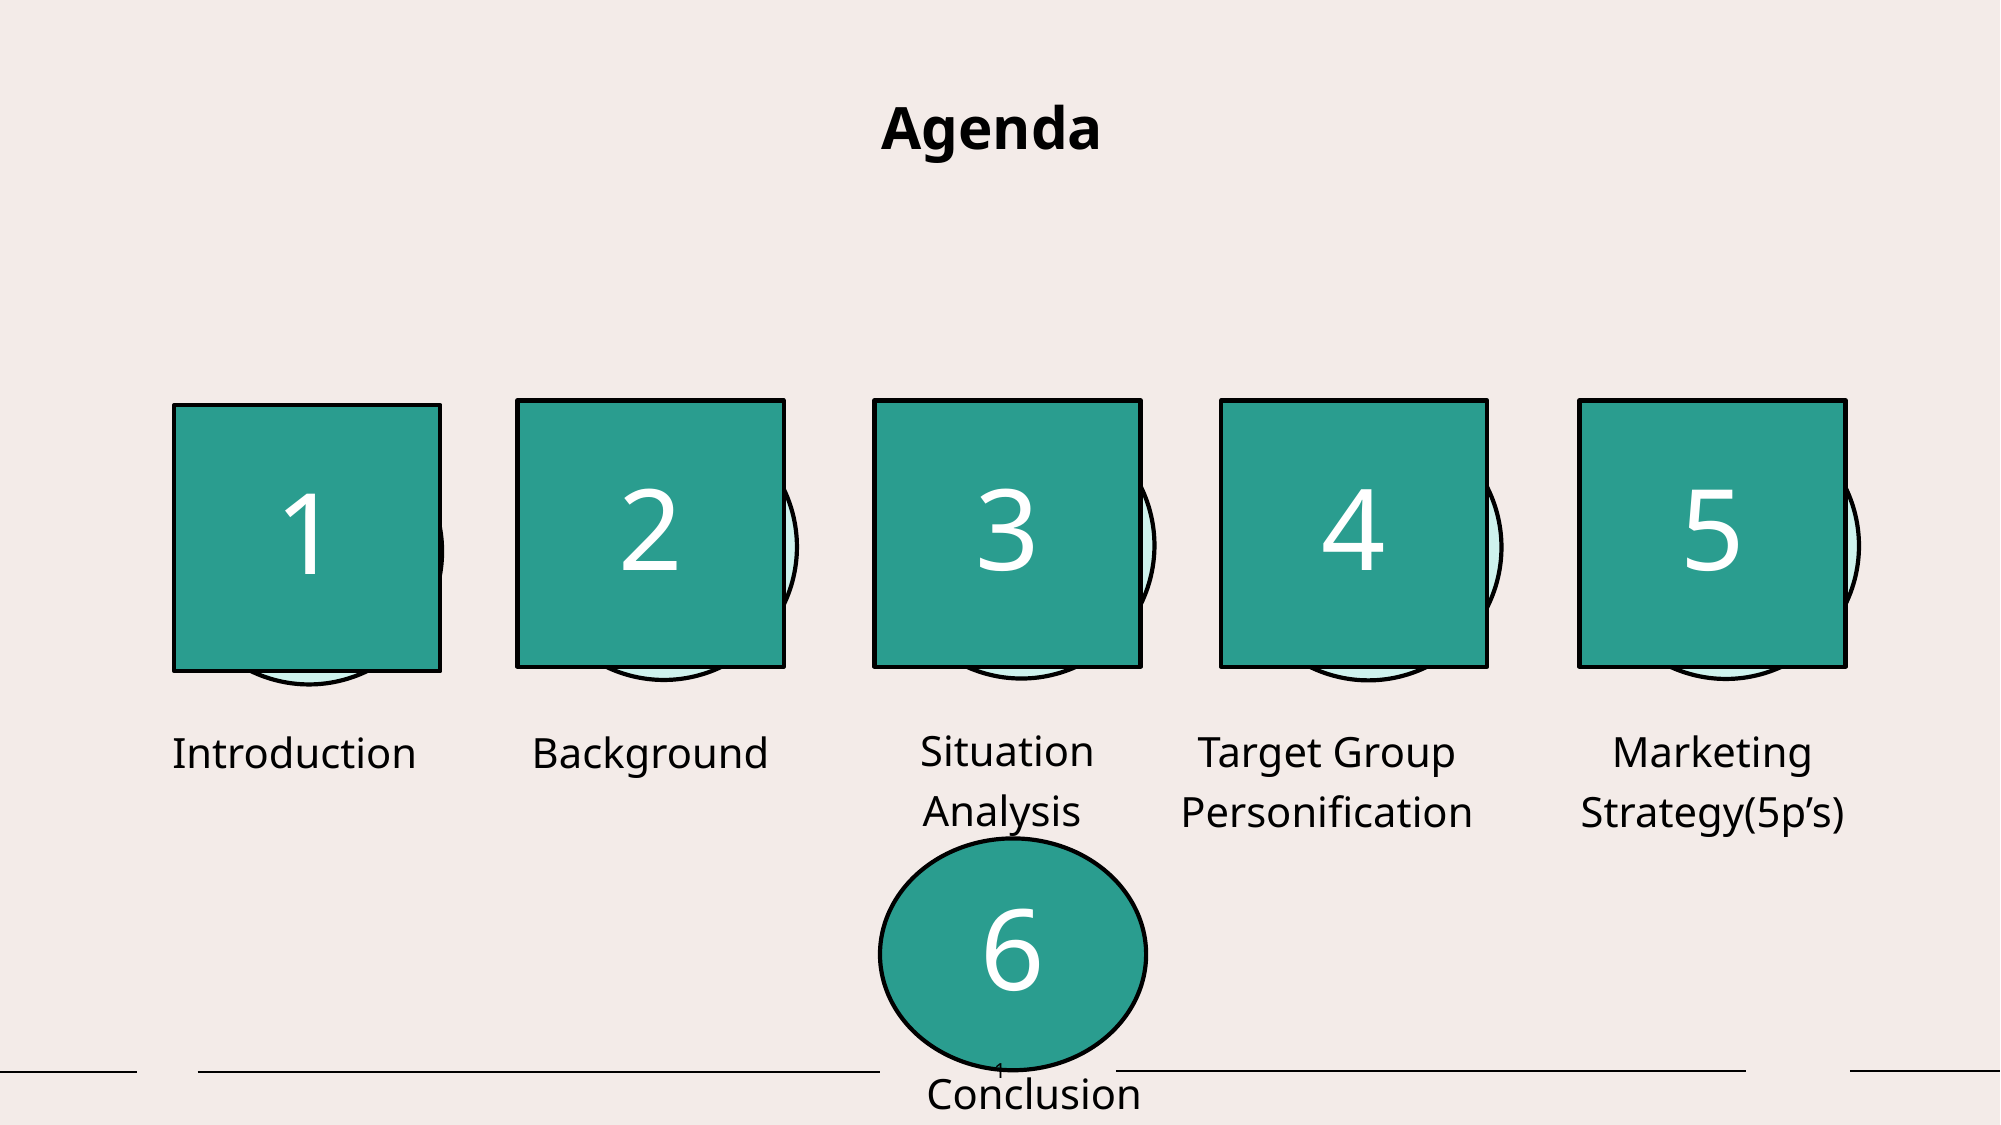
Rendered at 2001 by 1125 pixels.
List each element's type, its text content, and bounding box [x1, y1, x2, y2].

list Situation Analysis [847, 707, 1168, 812]
list 1 [172, 403, 442, 673]
text_box Conclusion [874, 1050, 1194, 1125]
list Background [490, 709, 811, 814]
text_box 6 [879, 838, 1147, 1050]
list Marketing Strategy(5p’s) [1552, 708, 1873, 813]
list 3 [872, 398, 1143, 669]
list 2 [515, 398, 786, 669]
list 4 [1219, 398, 1489, 669]
list Introduction [135, 709, 455, 813]
list Target Group Personification [1140, 708, 1514, 813]
title Agenda [187, 83, 1813, 251]
list 5 [1577, 398, 1848, 669]
footer 1 [879, 1050, 1120, 1091]
